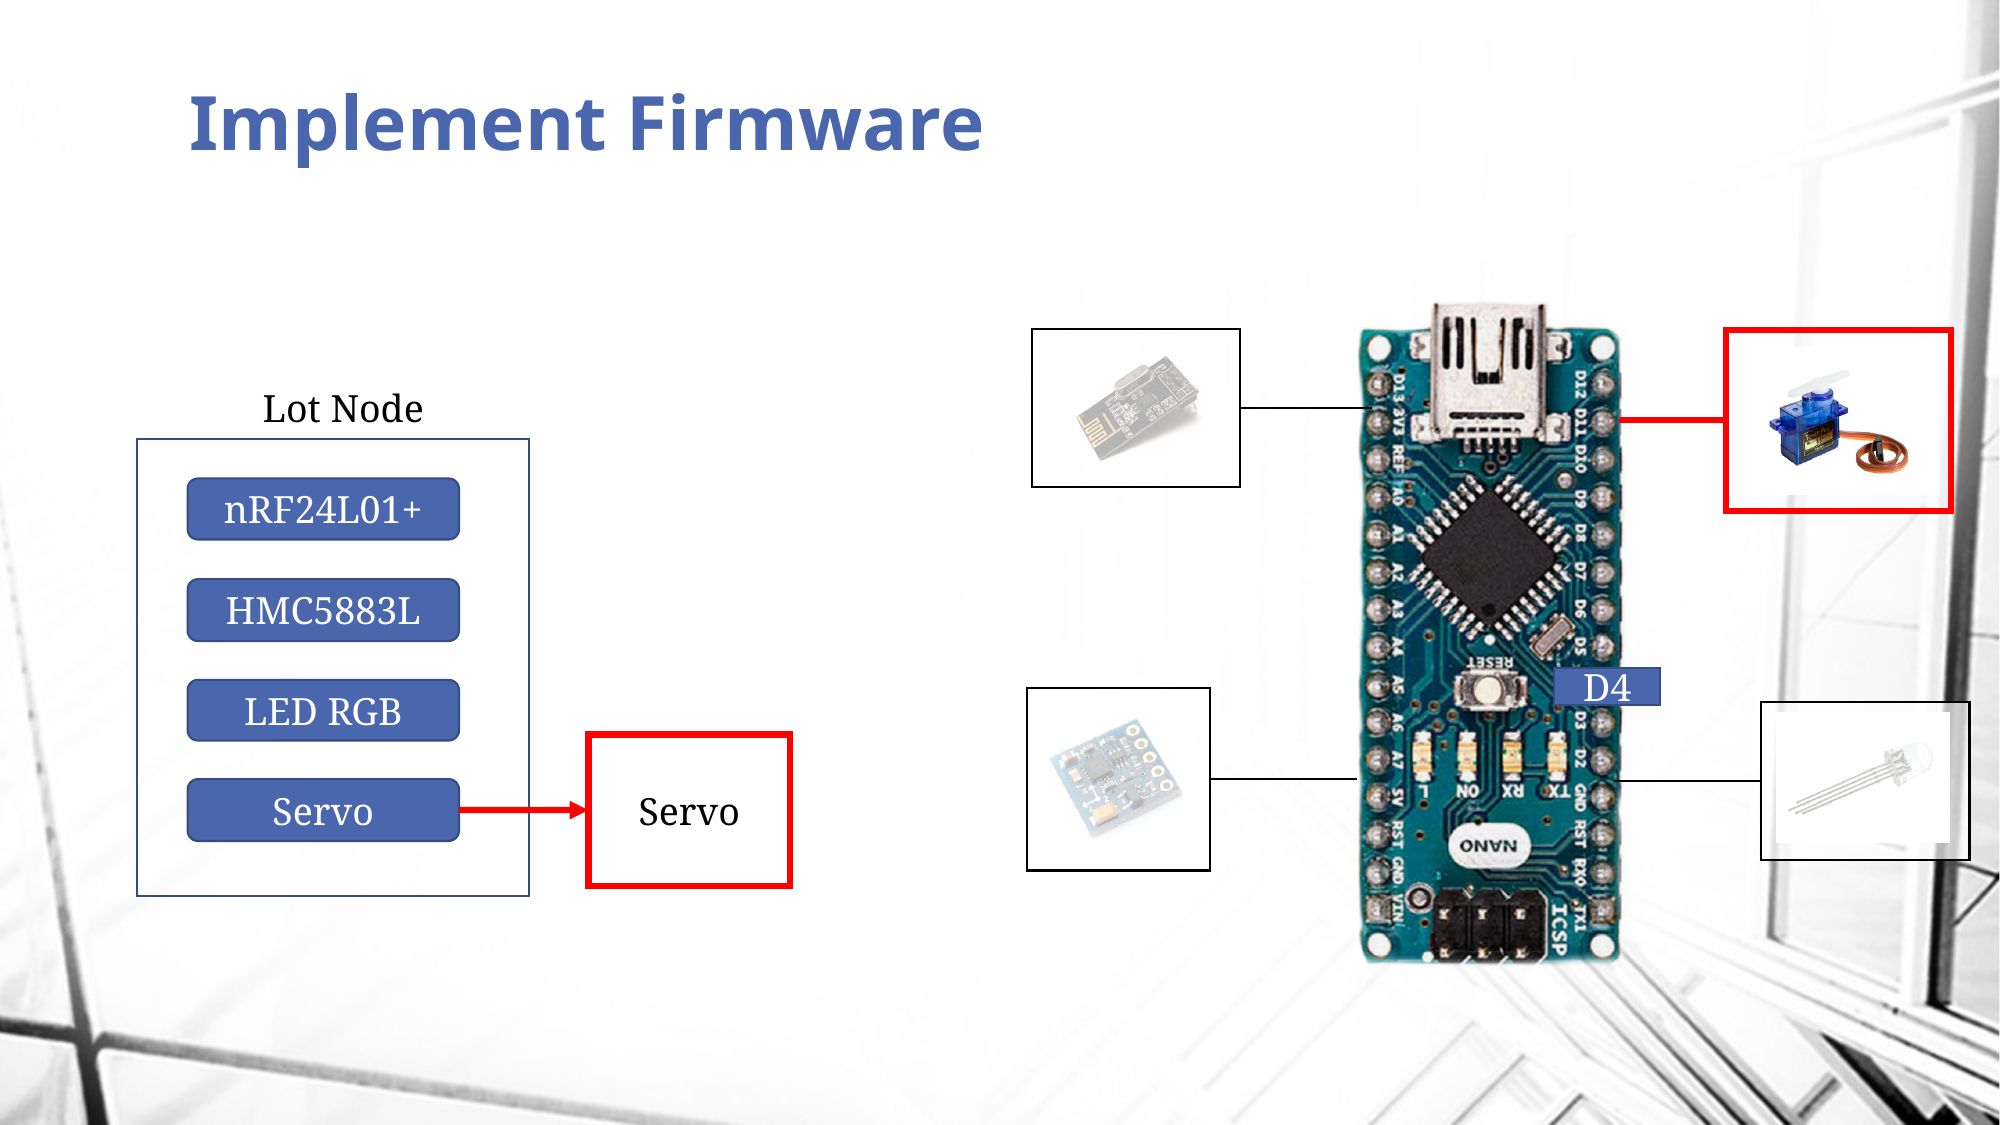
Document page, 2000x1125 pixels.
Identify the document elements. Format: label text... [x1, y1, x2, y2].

text_box Servo [186, 778, 461, 843]
text_box LED RGB [186, 678, 461, 742]
text_box Servo [587, 734, 791, 887]
text_box Lot Node [247, 377, 439, 438]
text_box nRF24L01+ [186, 477, 461, 541]
title Implement Firmware [174, 87, 1600, 263]
picture [0, 0, 2000, 1125]
text_box [1956, 701, 1971, 861]
text_box HMC5883L [186, 578, 461, 643]
text_box [136, 438, 530, 897]
